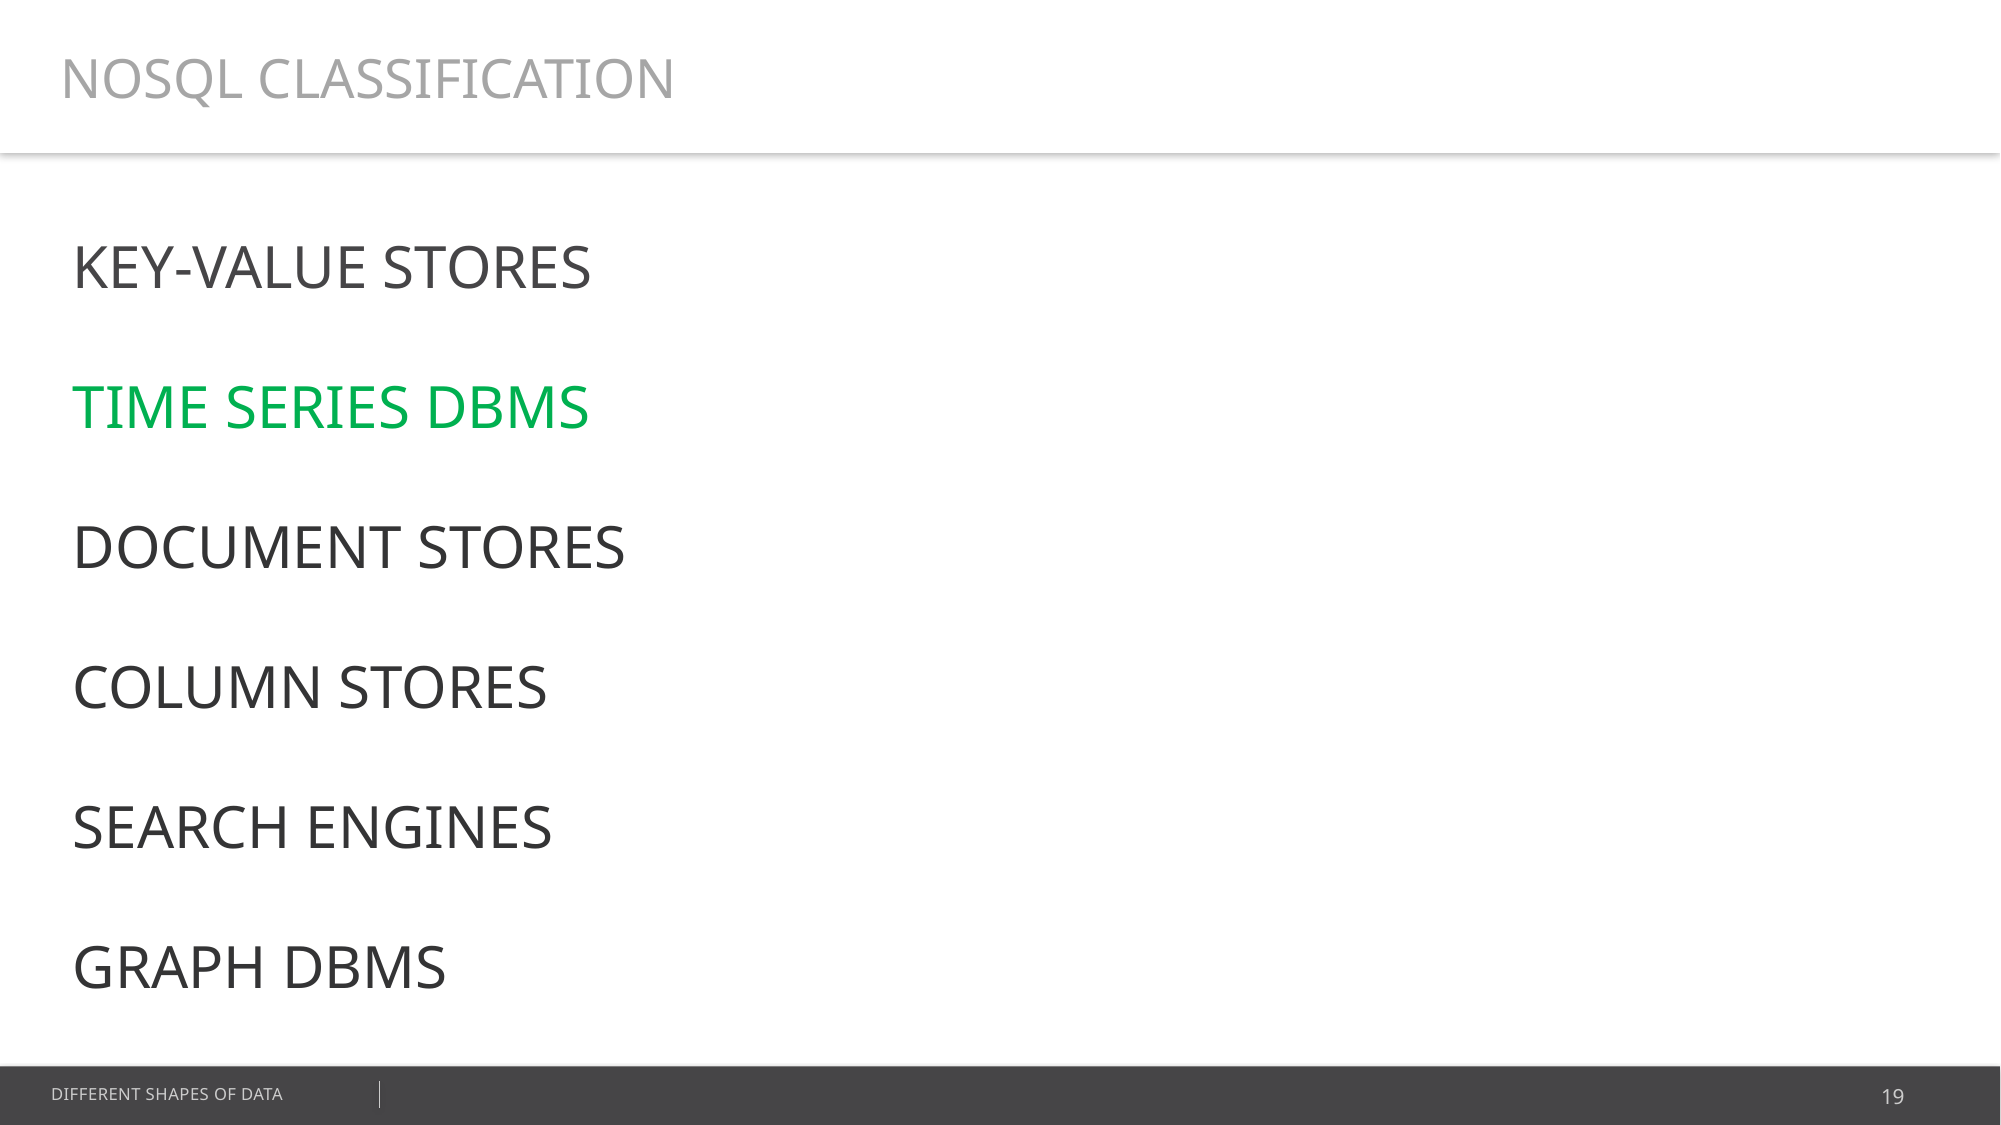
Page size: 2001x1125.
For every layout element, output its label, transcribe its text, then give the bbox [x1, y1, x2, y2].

list NOSQL CLASSIFICATION [0, 0, 2000, 153]
text_box KEY-VALUE STORES TIME SERIES DBMS DOCUMENT STORES COLUMN STORES SEARCH ENGINES GRAPH DBMS [57, 152, 808, 1008]
